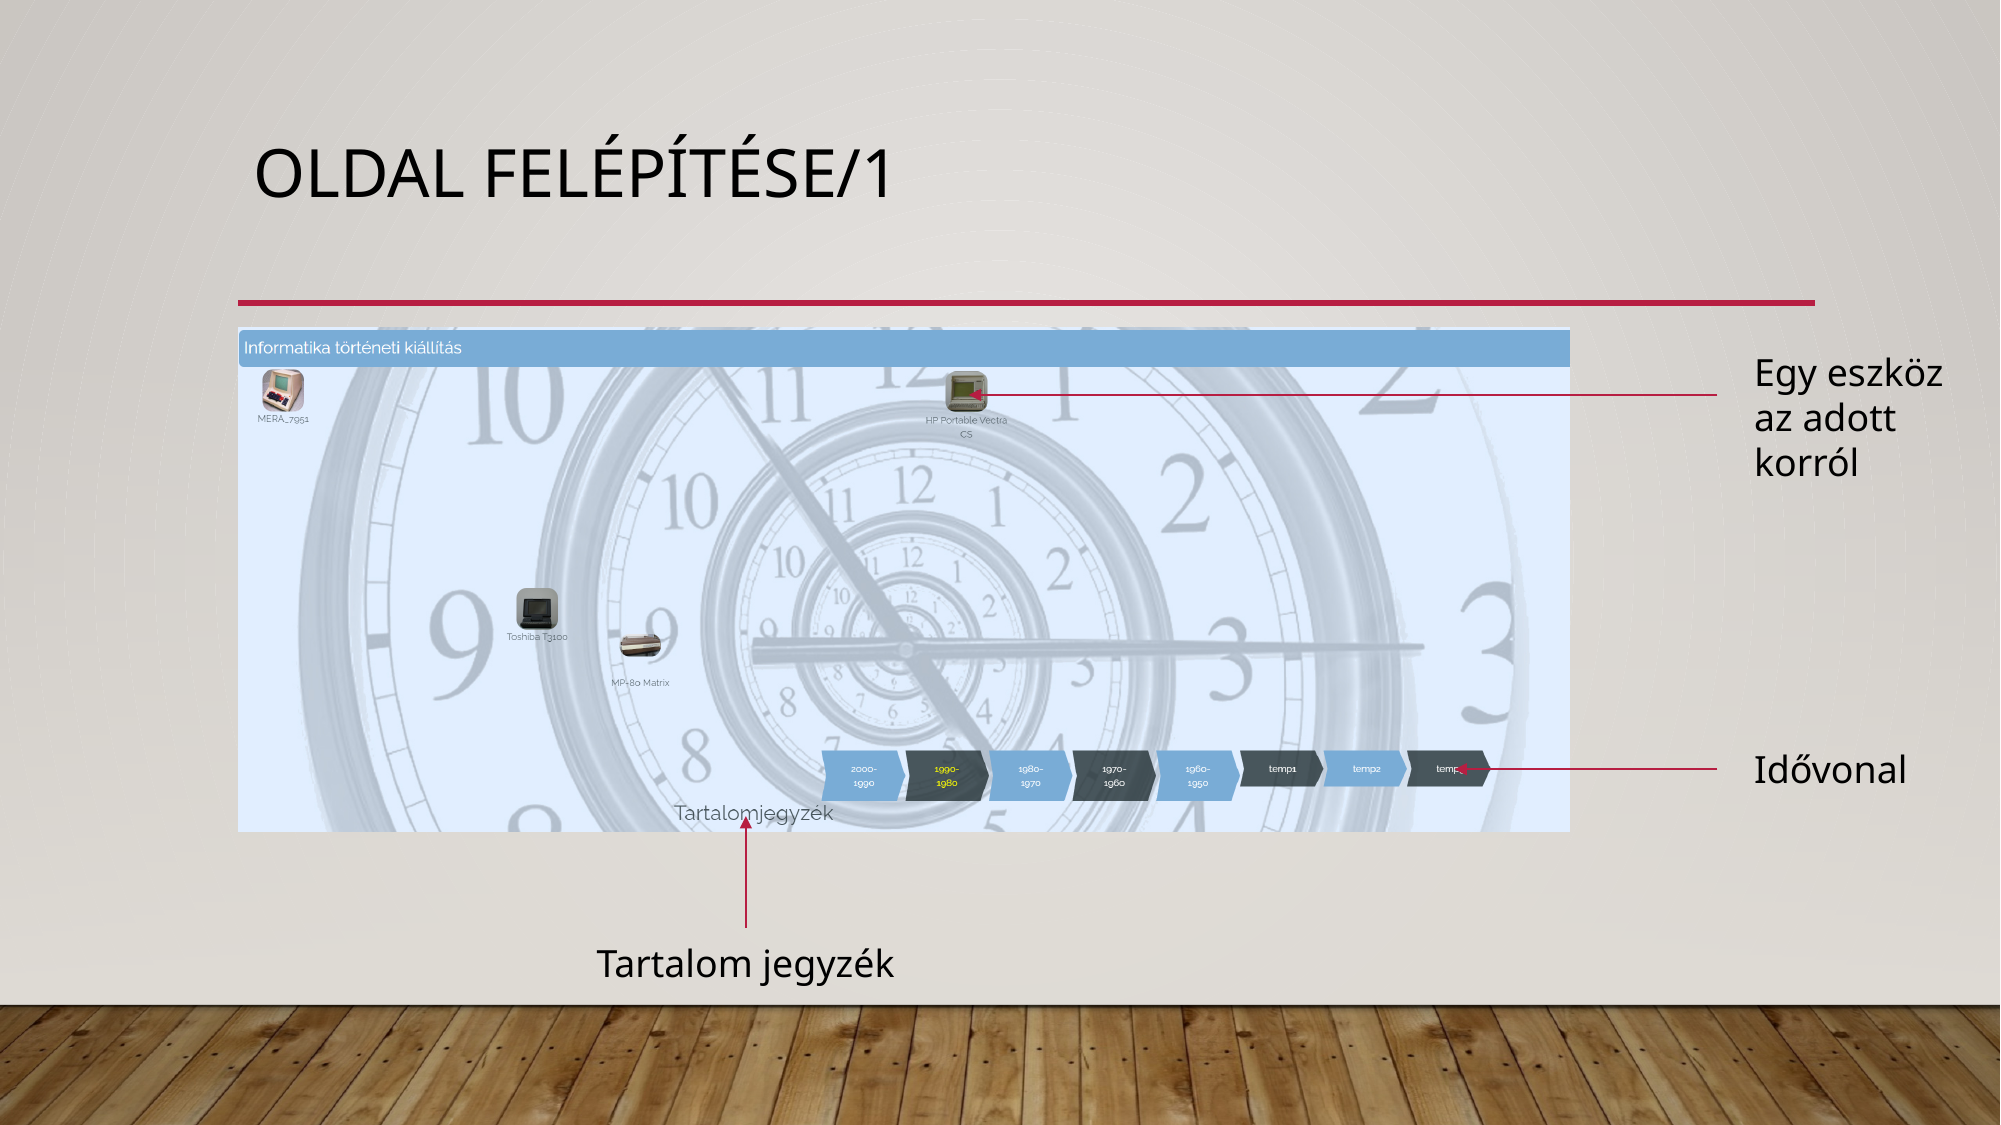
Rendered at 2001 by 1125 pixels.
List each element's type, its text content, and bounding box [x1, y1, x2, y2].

text_box Egy eszköz az adott korról [1739, 341, 2000, 492]
text_box Idővonal [1739, 738, 1923, 844]
text_box Tartalom jegyzék [581, 932, 910, 993]
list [237, 327, 1570, 833]
picture [0, 1005, 2000, 1125]
title Oldal felépítése/1 [238, 131, 1814, 305]
